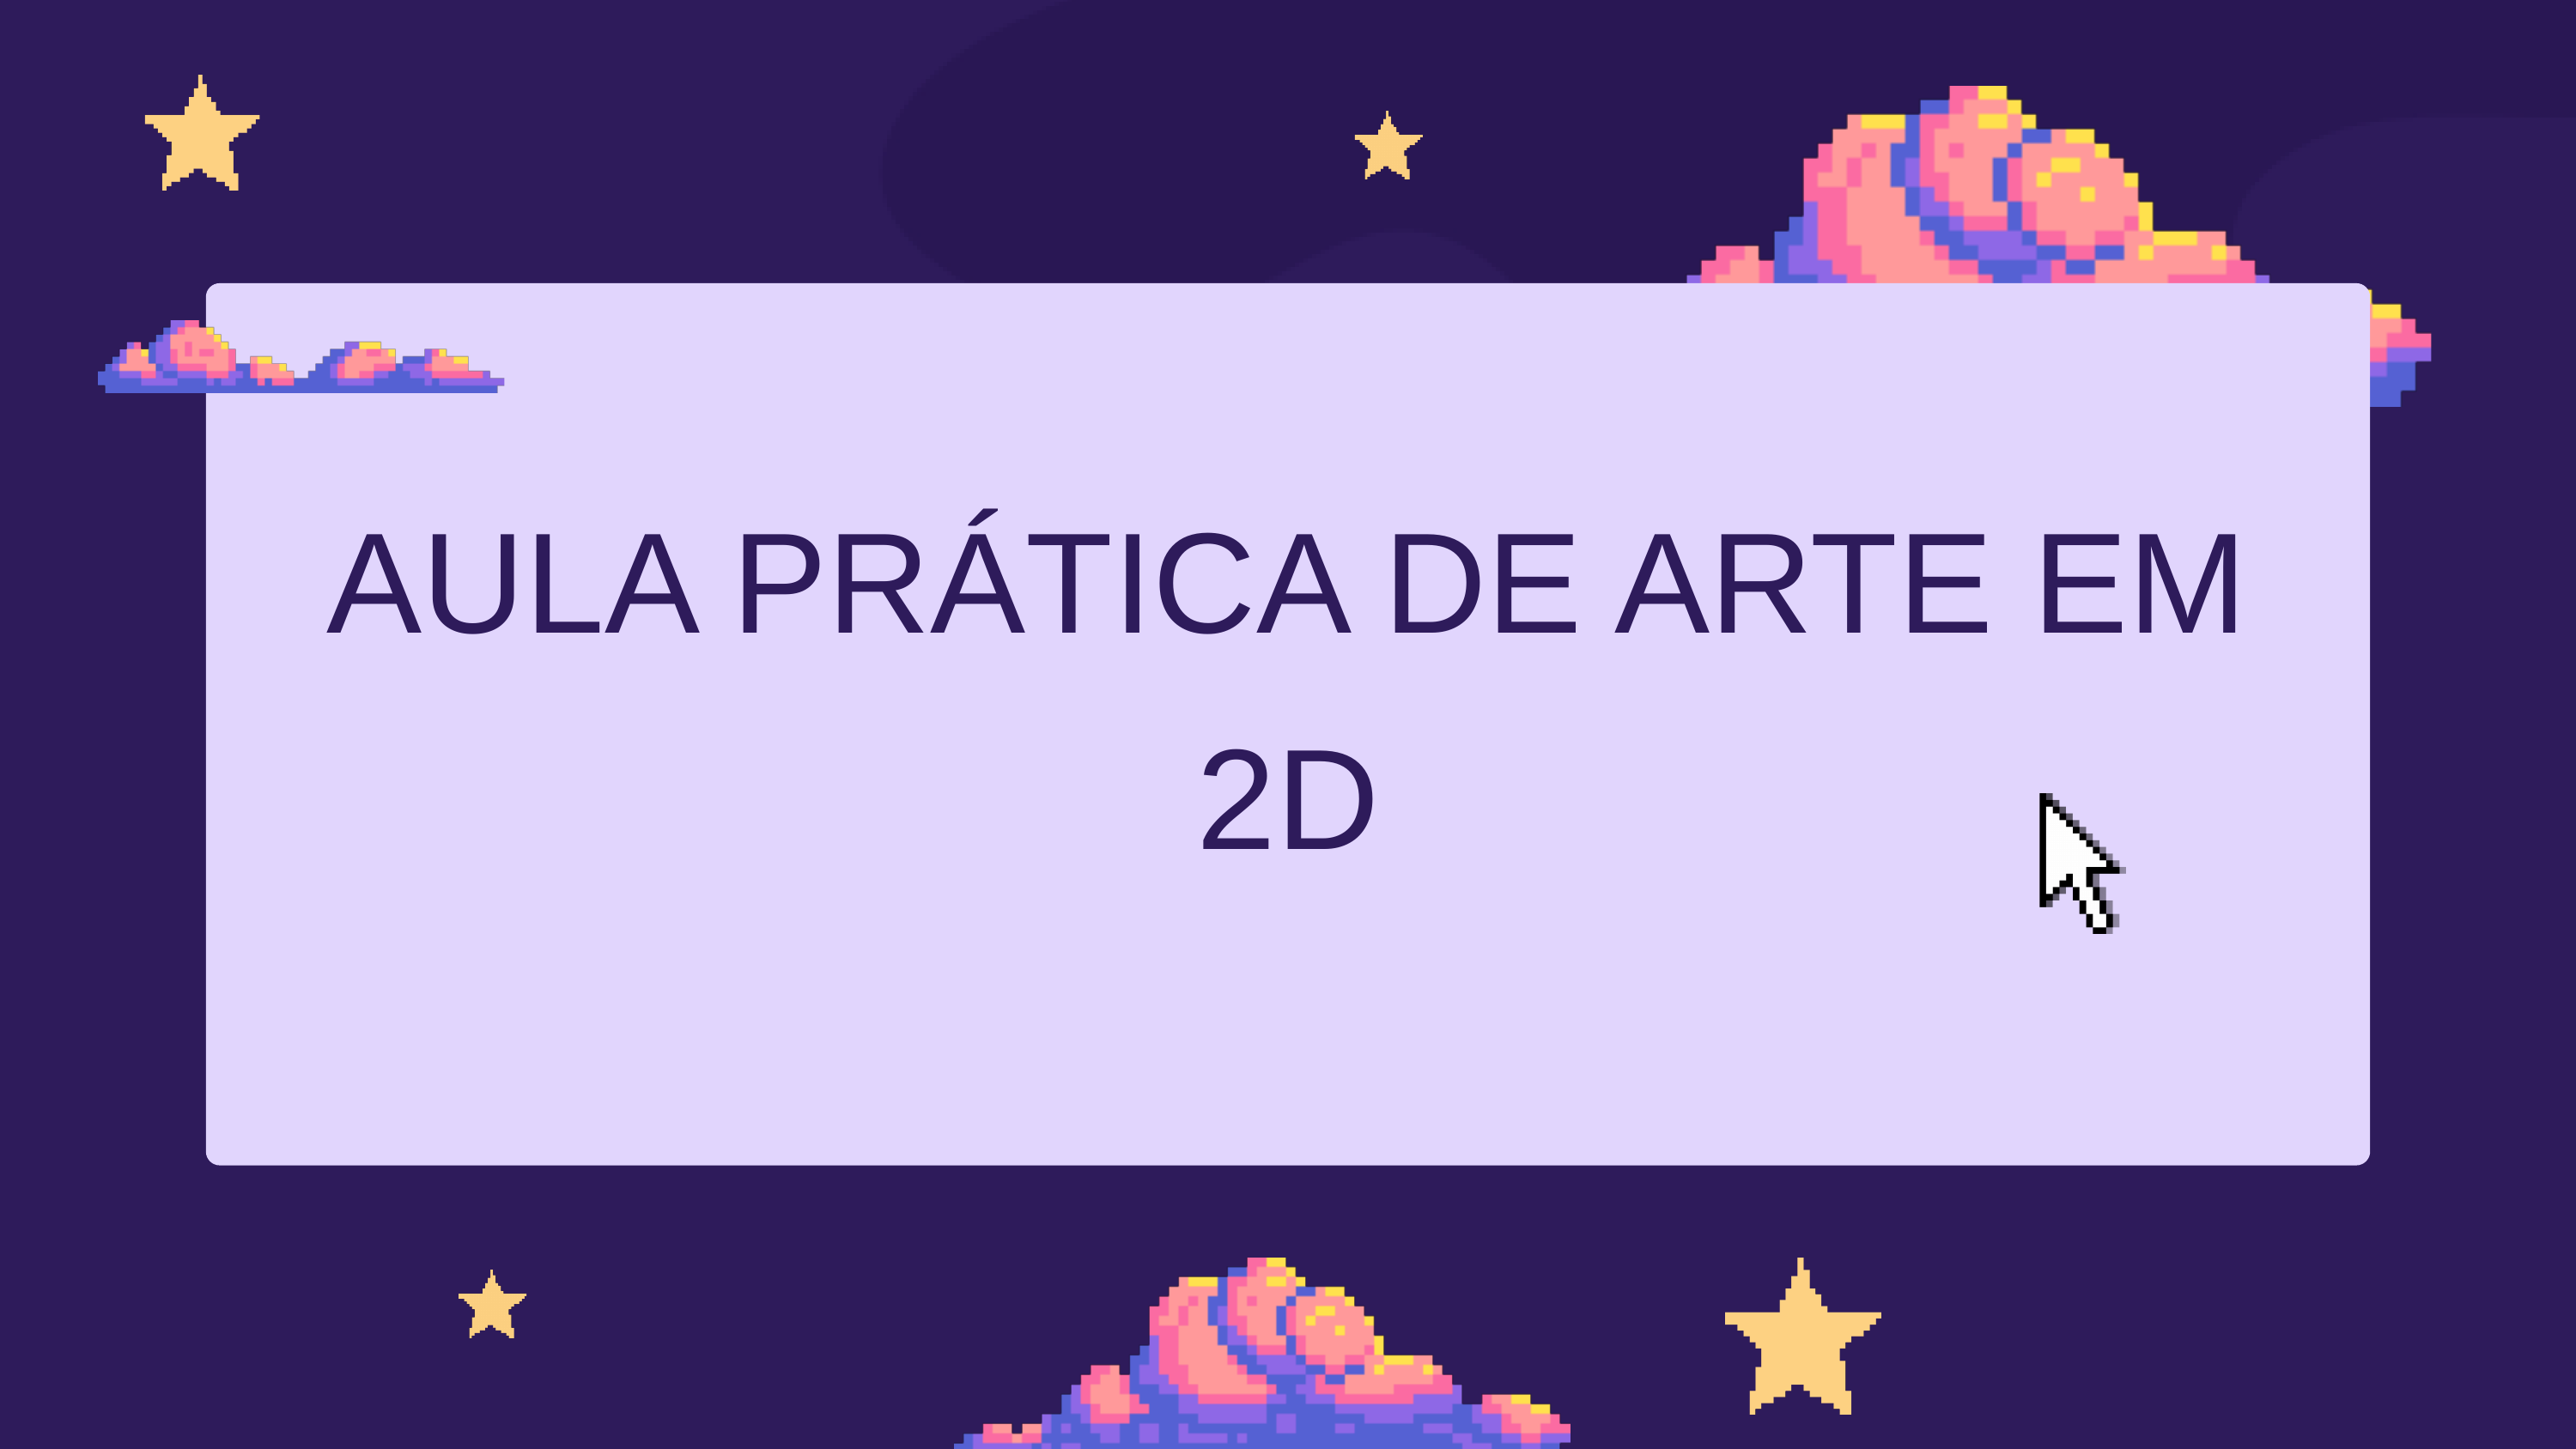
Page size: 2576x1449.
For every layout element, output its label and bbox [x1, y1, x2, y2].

text_box [144, 75, 260, 191]
text_box [459, 1270, 527, 1338]
text_box [1512, 86, 2432, 407]
text_box [1354, 111, 1423, 179]
text_box [875, 0, 2576, 546]
text_box [98, 320, 200, 393]
text_box [1725, 1258, 1881, 1415]
text_box [954, 1258, 1571, 1449]
text_box [205, 258, 2371, 1166]
